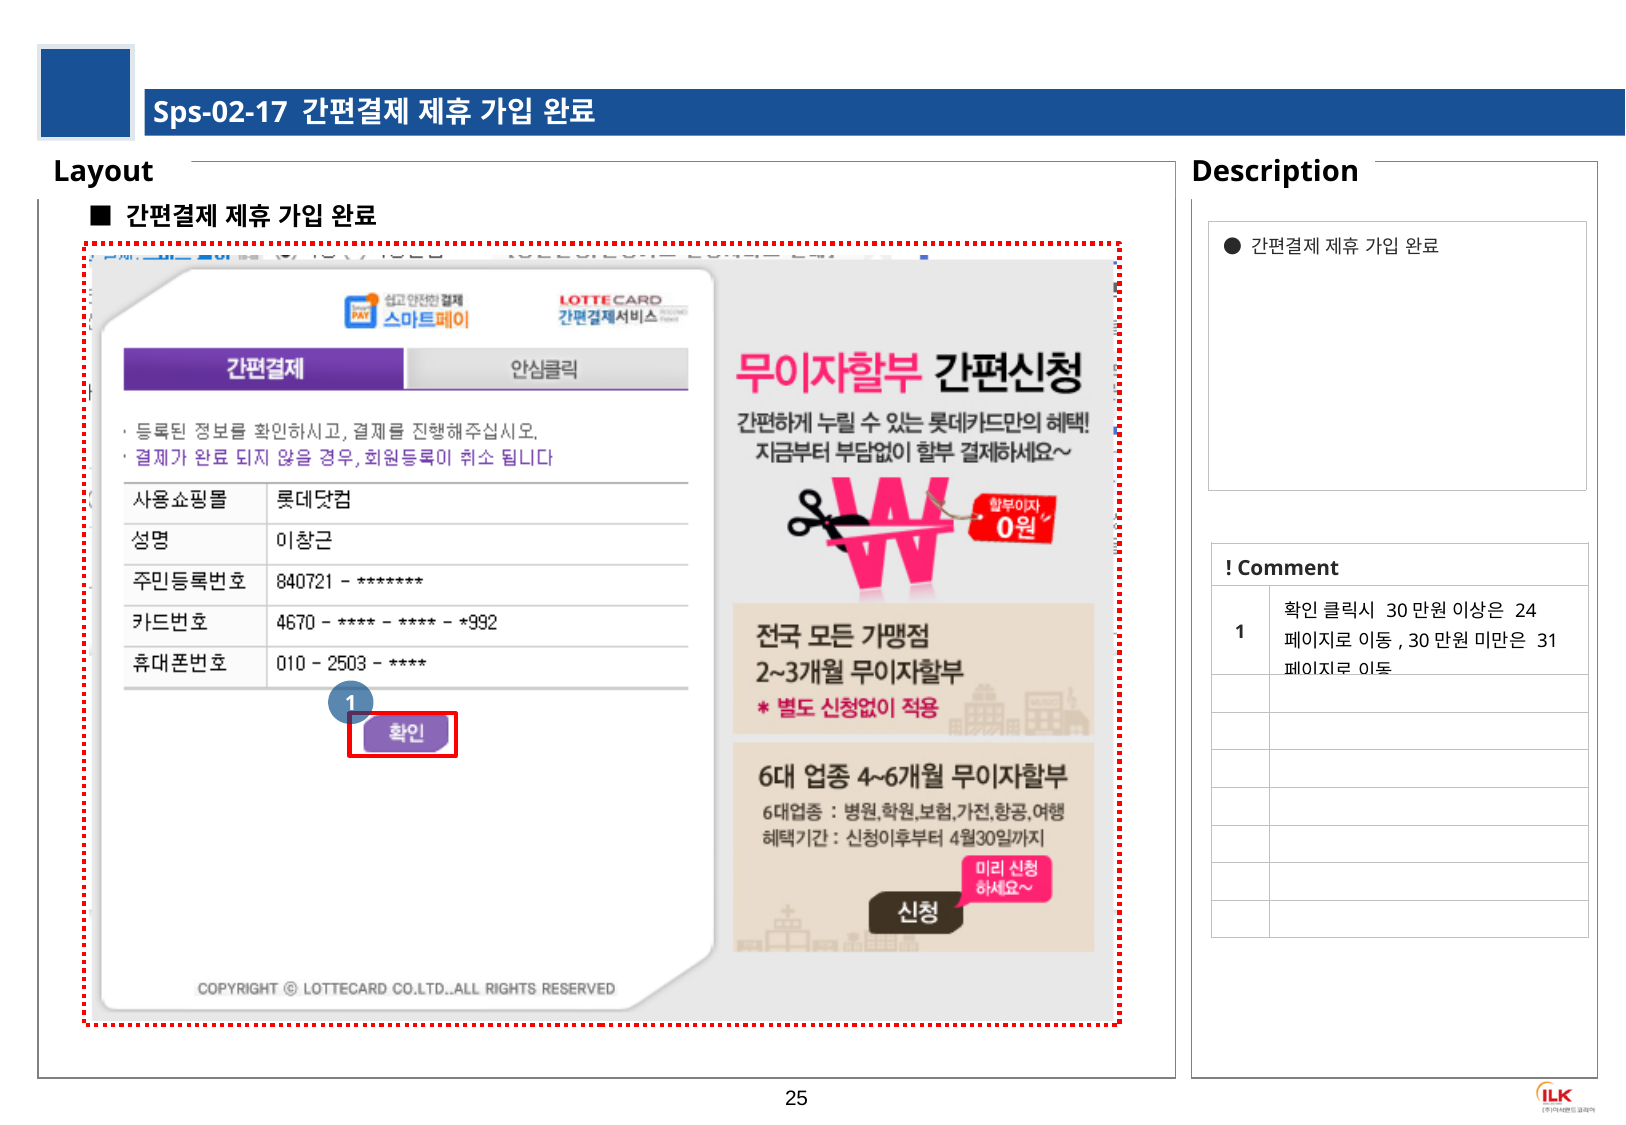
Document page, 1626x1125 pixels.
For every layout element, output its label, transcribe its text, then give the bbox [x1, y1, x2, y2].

table_cell 확인 클릭시 30만원 이상은 24 페이지로 이동, 30만원 미만은 31 페이지로 이동 [1270, 586, 1588, 674]
table_cell [1270, 788, 1588, 825]
table_header ● 간편결제 제휴 가입 완료 [1209, 222, 1586, 490]
table_cell [1212, 675, 1269, 712]
table_cell [1270, 826, 1588, 862]
text_box Sps-02-17 간편결제 제휴 가입 완료 [153, 93, 1622, 129]
table_cell [1212, 750, 1269, 787]
table_cell 1 [1212, 586, 1269, 674]
table_cell [1212, 901, 1269, 937]
text_box ■ 간편결제 제휴 가입 완료 [72, 185, 1131, 246]
table_cell [1270, 863, 1588, 900]
picture [1532, 1079, 1598, 1115]
picture [88, 255, 1118, 1022]
table_cell [1270, 713, 1588, 749]
table_cell [1270, 901, 1588, 937]
table_cell [1270, 750, 1588, 787]
table_header ! Comment [1212, 544, 1588, 585]
table_cell [1270, 675, 1588, 712]
table_cell [1212, 713, 1269, 749]
table_cell [1212, 863, 1269, 900]
table_cell [1212, 788, 1269, 825]
table_cell [1212, 826, 1269, 862]
